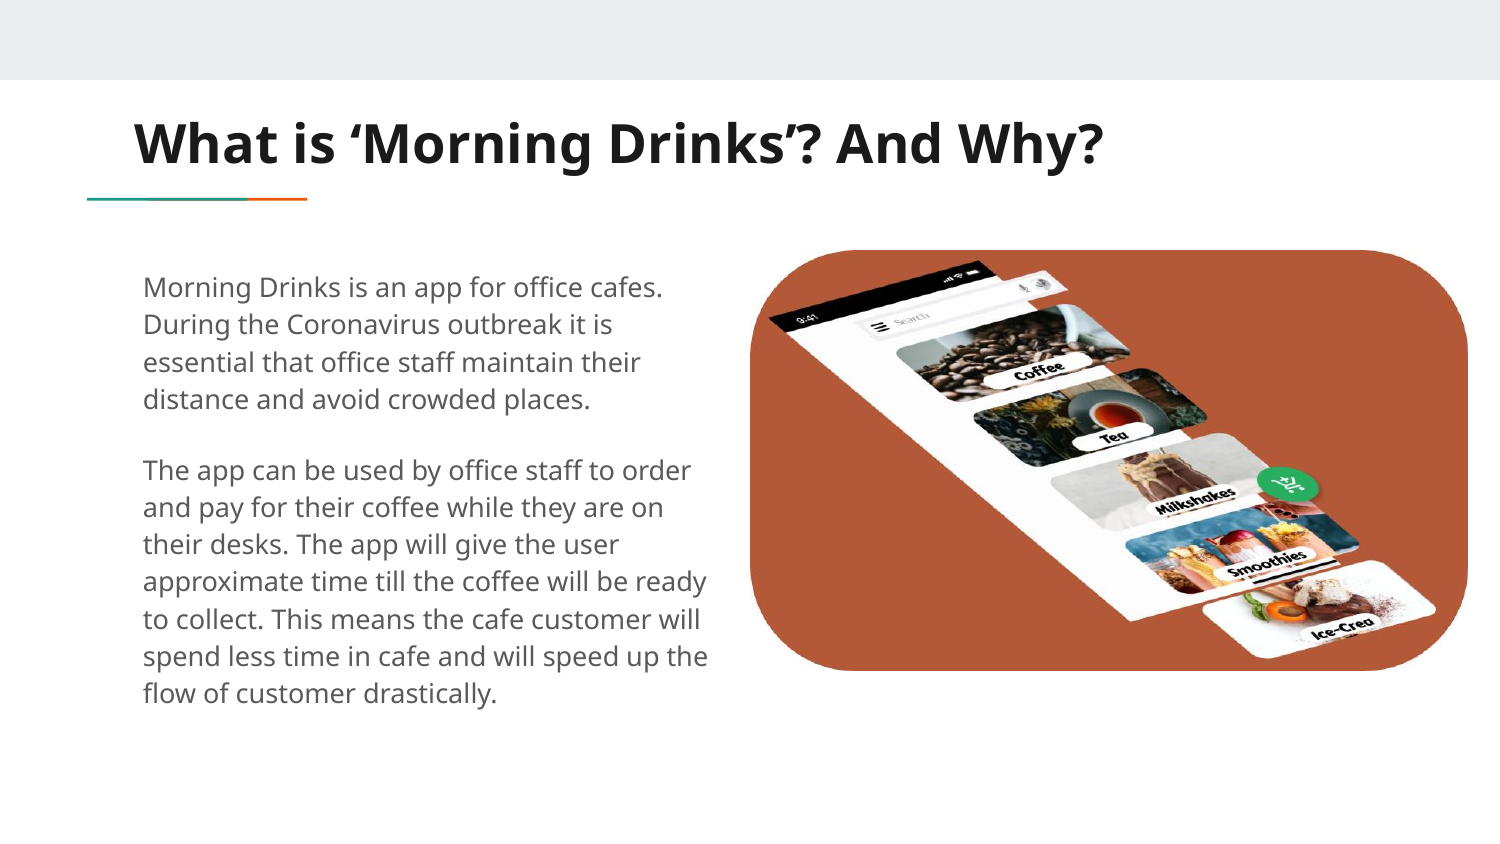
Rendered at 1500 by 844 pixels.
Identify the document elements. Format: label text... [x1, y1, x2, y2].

title What is ‘Morning Drinks’? And Why? [119, 94, 1381, 183]
list Morning Drinks is an app for office cafes. During the Coronavirus outbreak it is essential that office staff maintain their distance and avoid crowded places. The app can be used by office staff to order and pay for their coffee while they are on their desks. The app will give the user approximate time till the coffee will be ready to collect. This means the cafe customer will spend less time in cafe and will speed up the flow of customer drastically. [127, 250, 724, 724]
picture [749, 250, 1468, 671]
